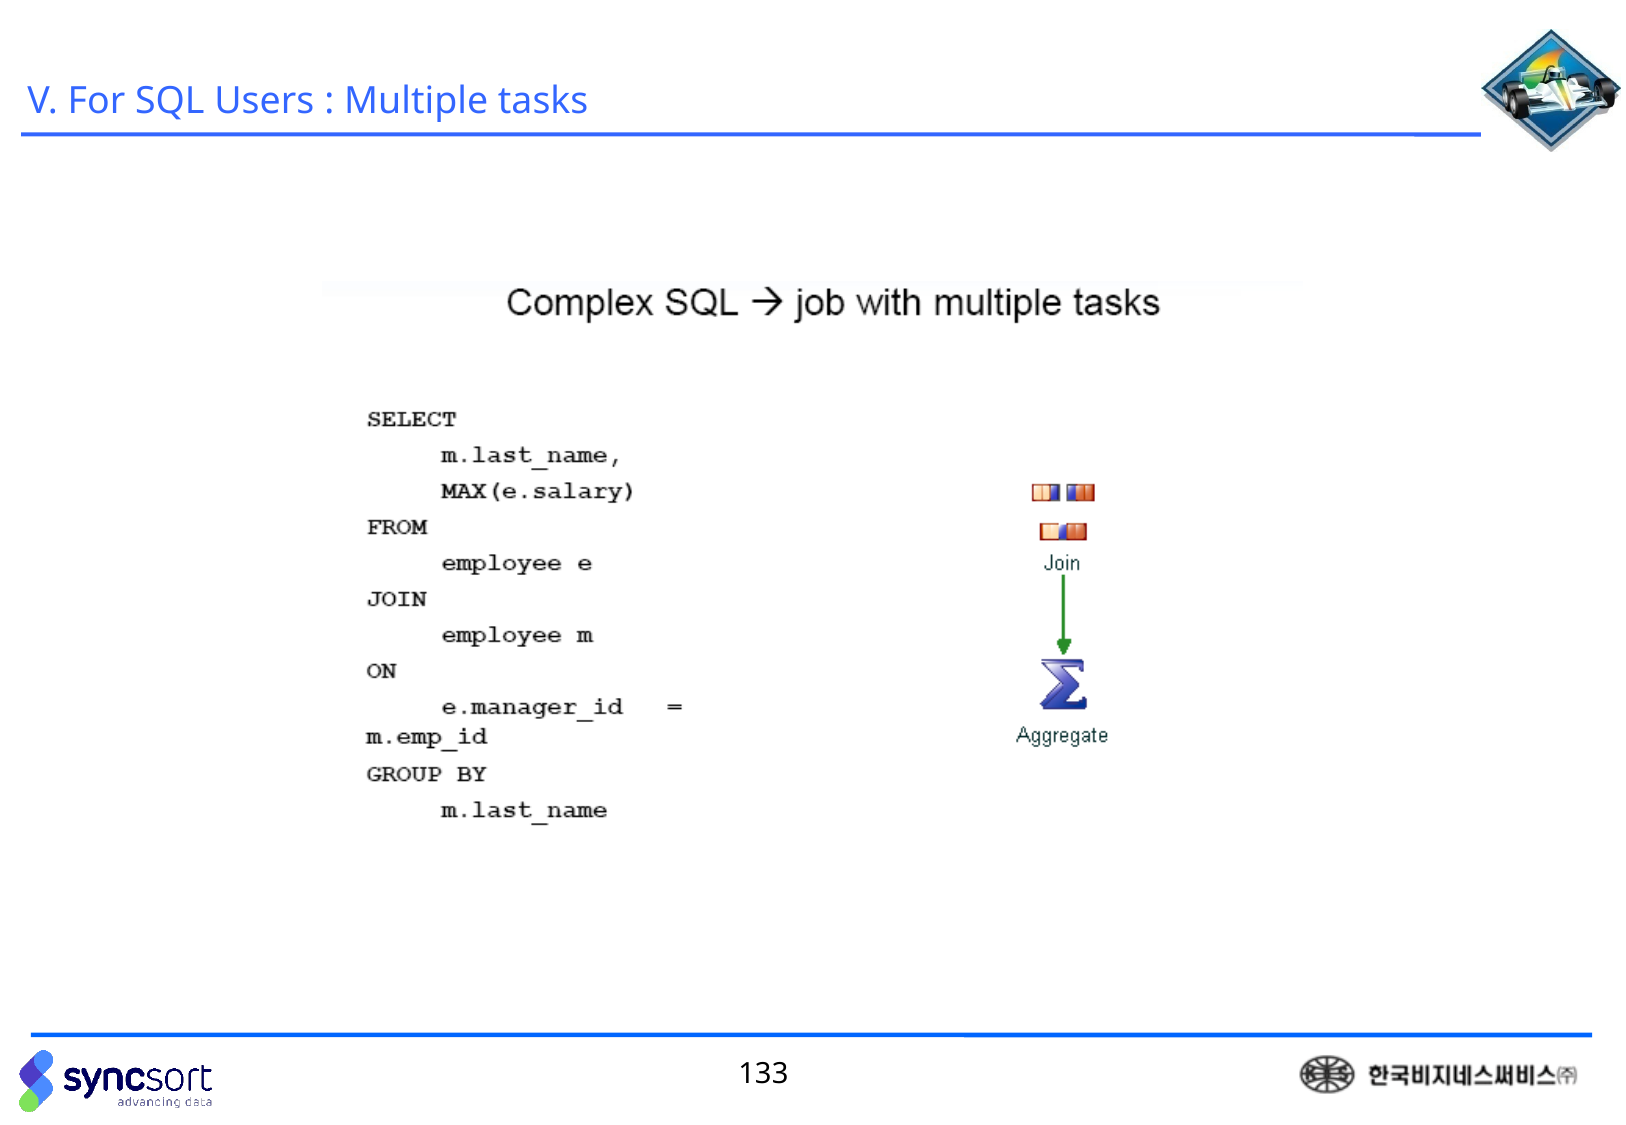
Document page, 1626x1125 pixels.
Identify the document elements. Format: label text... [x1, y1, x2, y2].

picture [1281, 1046, 1593, 1105]
text_box V. For SQL Users : Multiple tasks [12, 73, 1394, 124]
picture [19, 1050, 212, 1112]
picture [1481, 29, 1621, 153]
picture [322, 281, 1303, 844]
